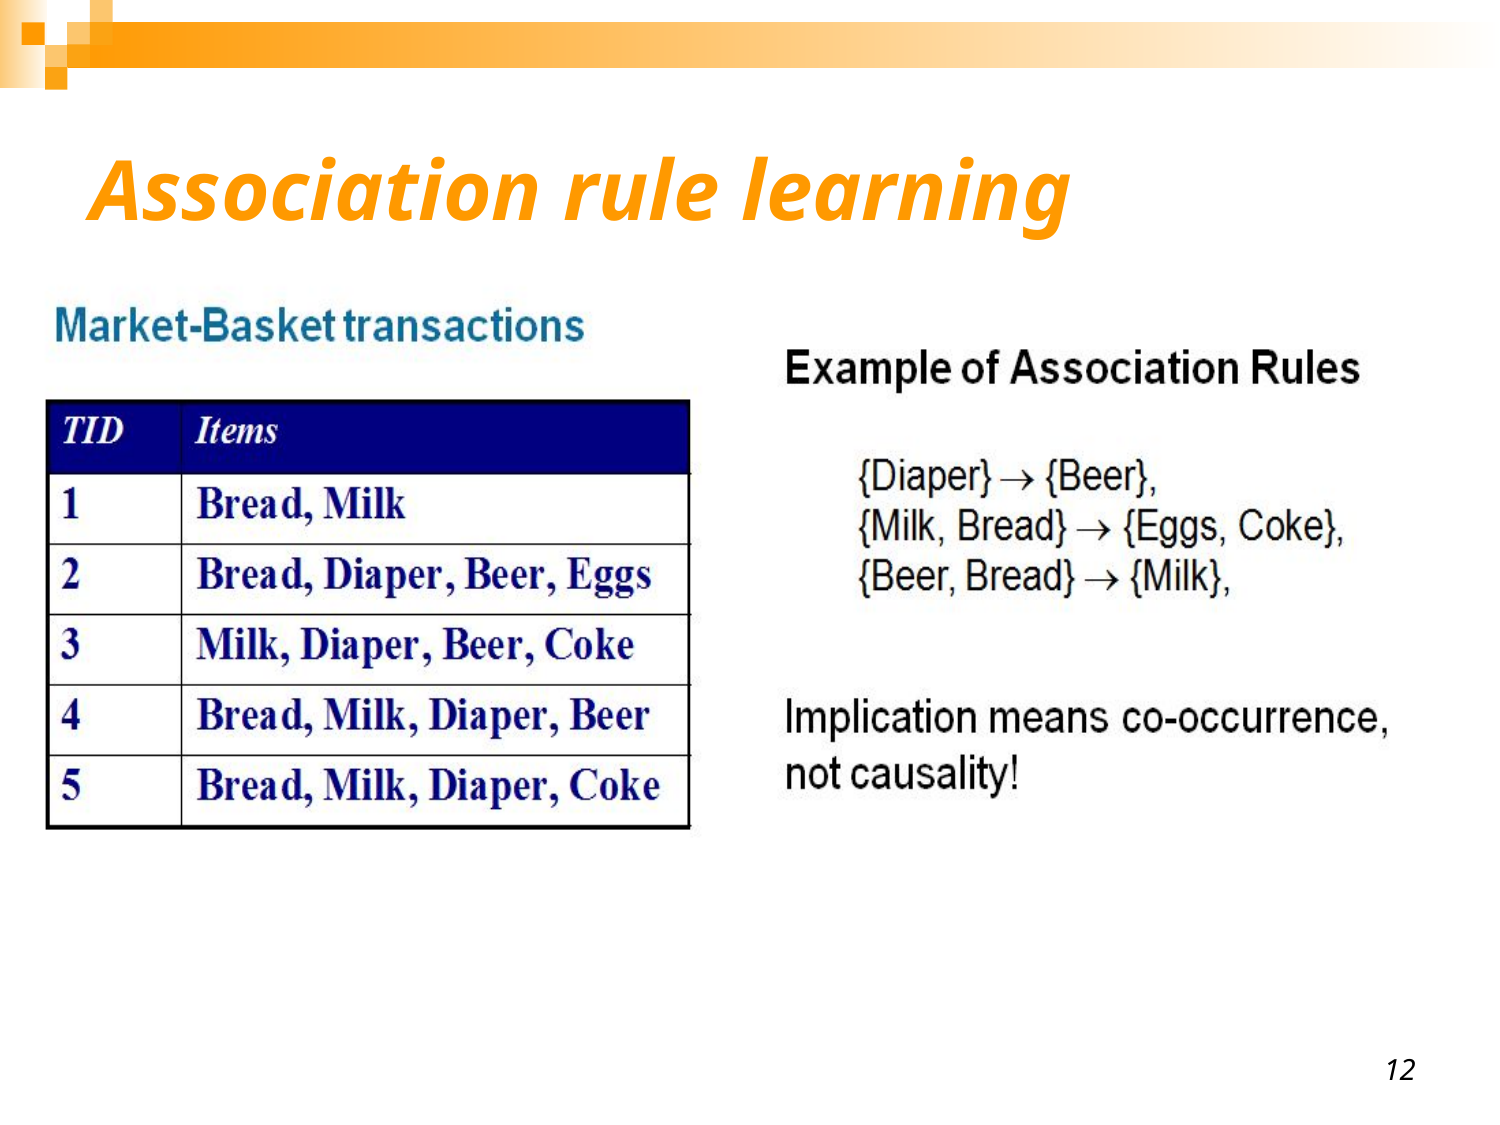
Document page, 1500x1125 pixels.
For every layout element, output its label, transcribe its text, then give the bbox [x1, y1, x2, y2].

picture [24, 262, 1426, 916]
slide_number 12 [1080, 1023, 1431, 1099]
title Association rule learning [75, 75, 1425, 261]
